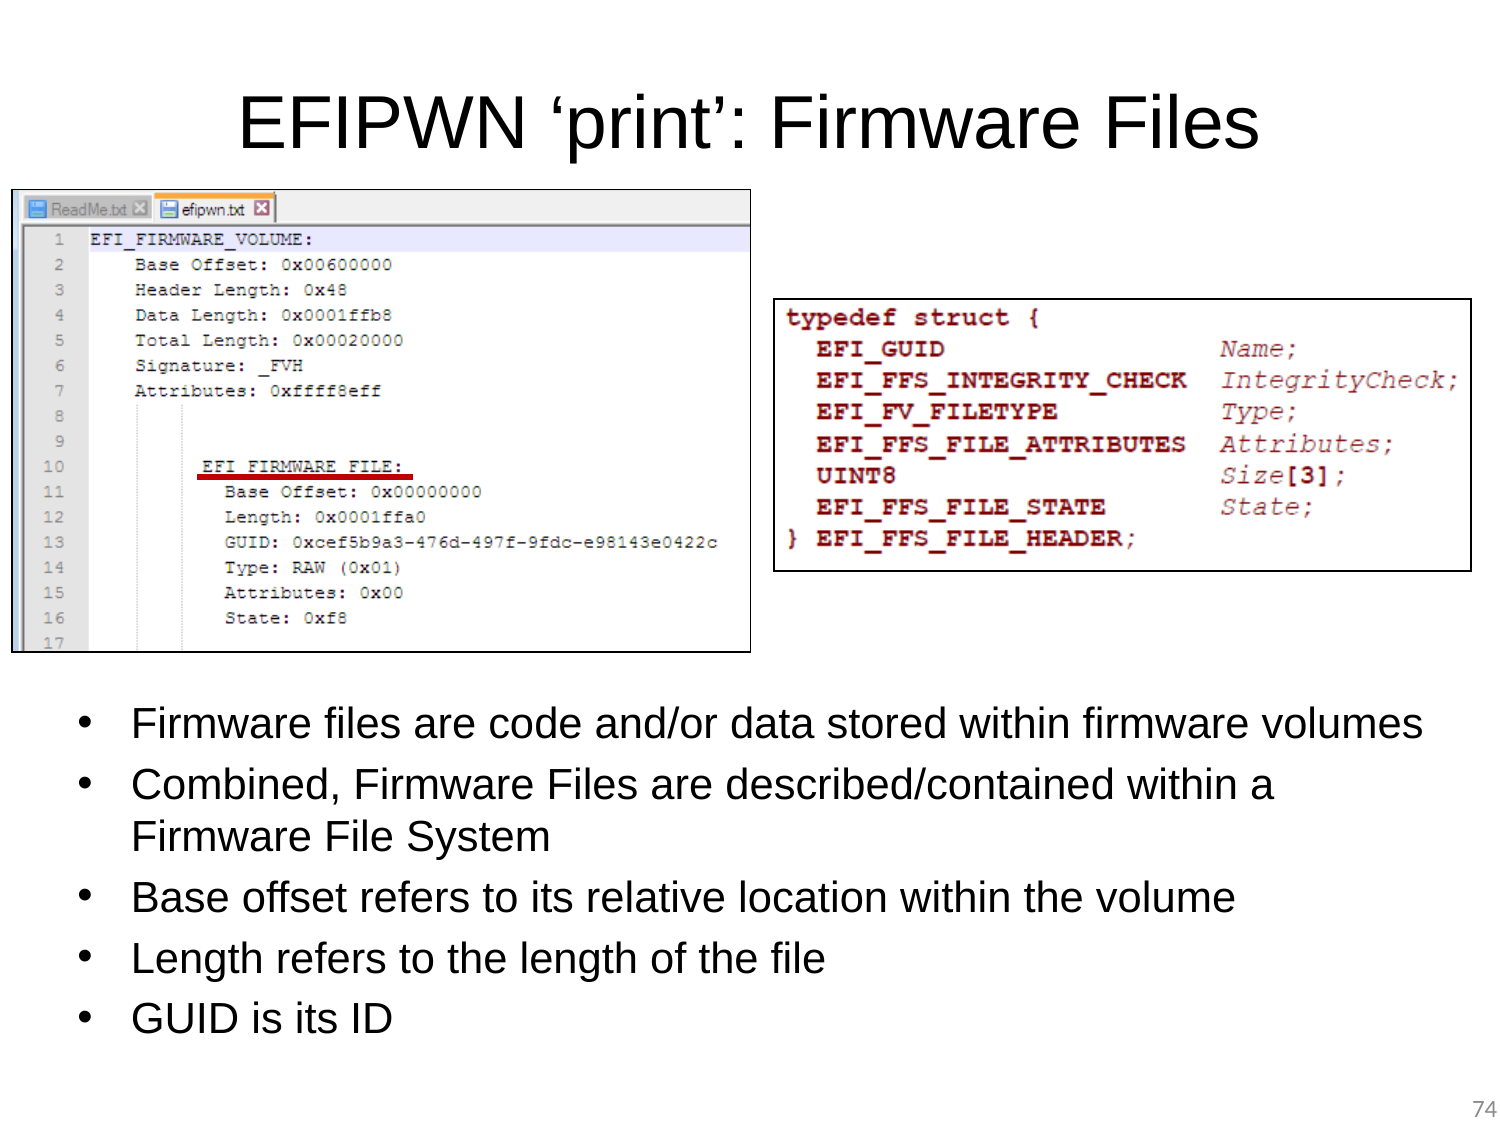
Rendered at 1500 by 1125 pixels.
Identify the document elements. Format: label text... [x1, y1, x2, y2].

title EFIPWN ‘print’: Firmware Files [75, 24, 1425, 213]
slide_number 74 [1162, 1077, 1500, 1125]
picture [774, 299, 1471, 571]
picture [12, 189, 751, 652]
list Firmware files are code and/or data stored within firmware volumes Combined, Firmware Files are described/contained within a Firmware File System Base offset refers to its relative location within the volume Length refers to the length of the file GUID is its ID [62, 687, 1450, 1100]
